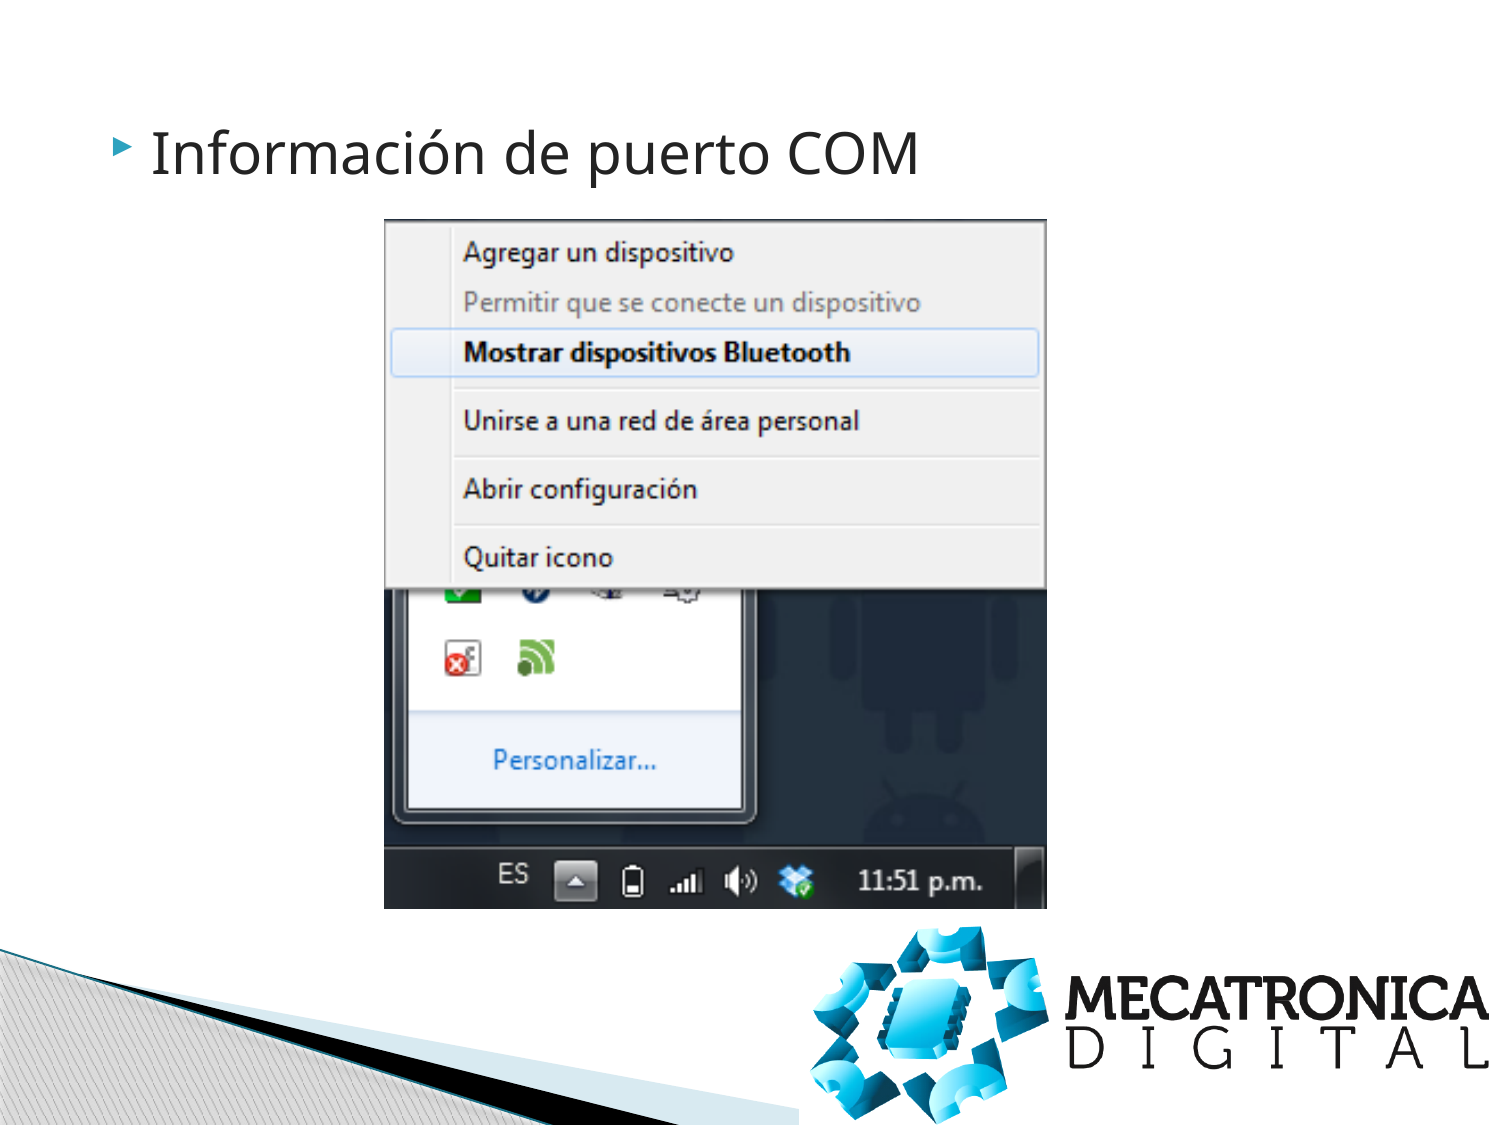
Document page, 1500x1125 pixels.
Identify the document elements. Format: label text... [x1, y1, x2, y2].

picture [384, 219, 1047, 909]
picture [798, 919, 1500, 1125]
list Información de puerto COM [76, 30, 1471, 220]
